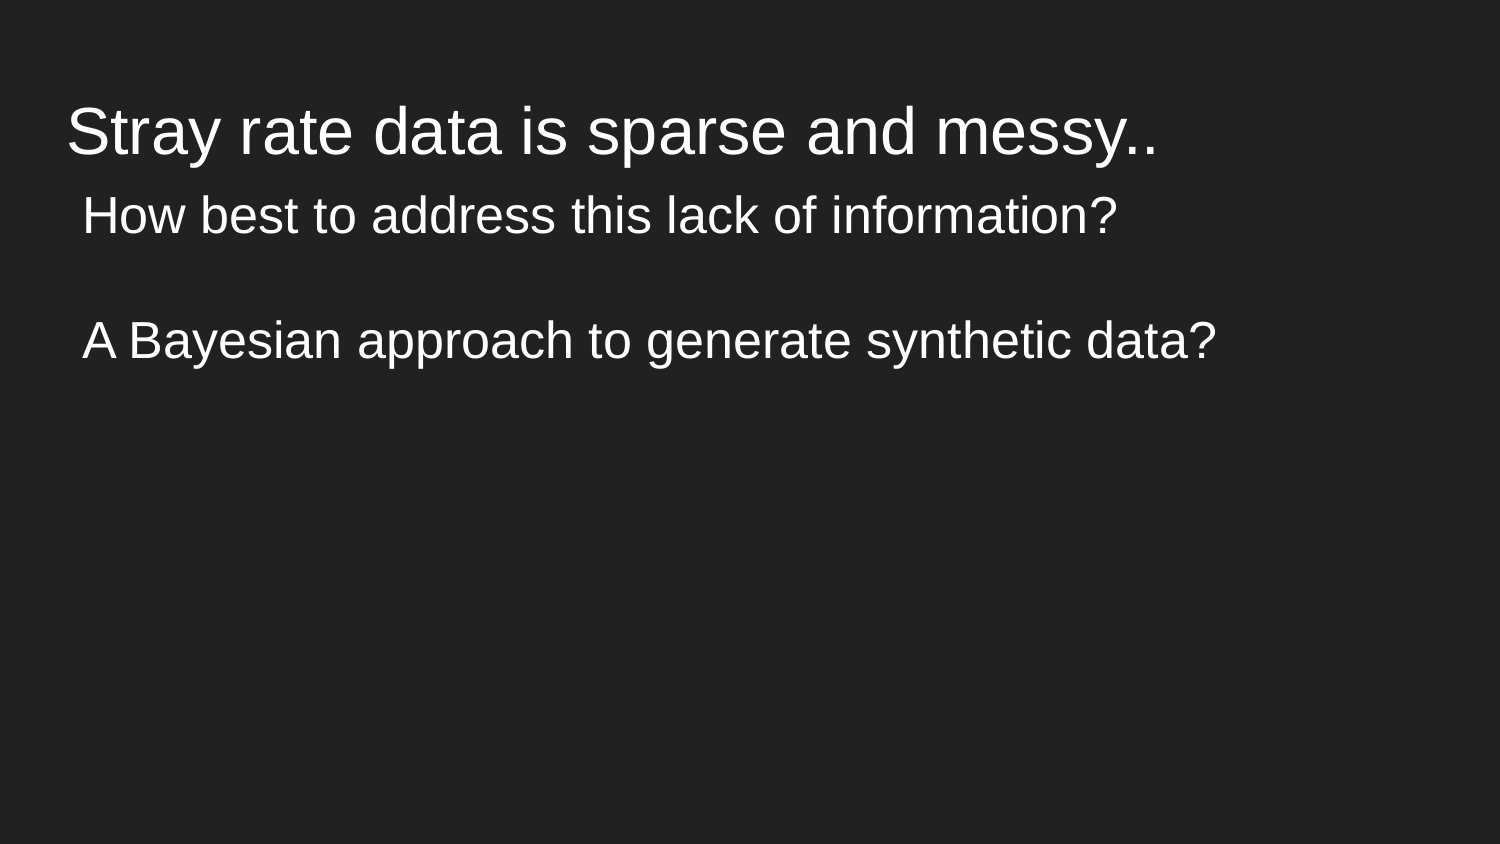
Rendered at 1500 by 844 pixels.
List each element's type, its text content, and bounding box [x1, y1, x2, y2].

text_box How best to address this lack of information? A Bayesian approach to generate synthetic data? [67, 166, 1433, 261]
title Stray rate data is sparse and messy.. [51, 72, 1449, 167]
